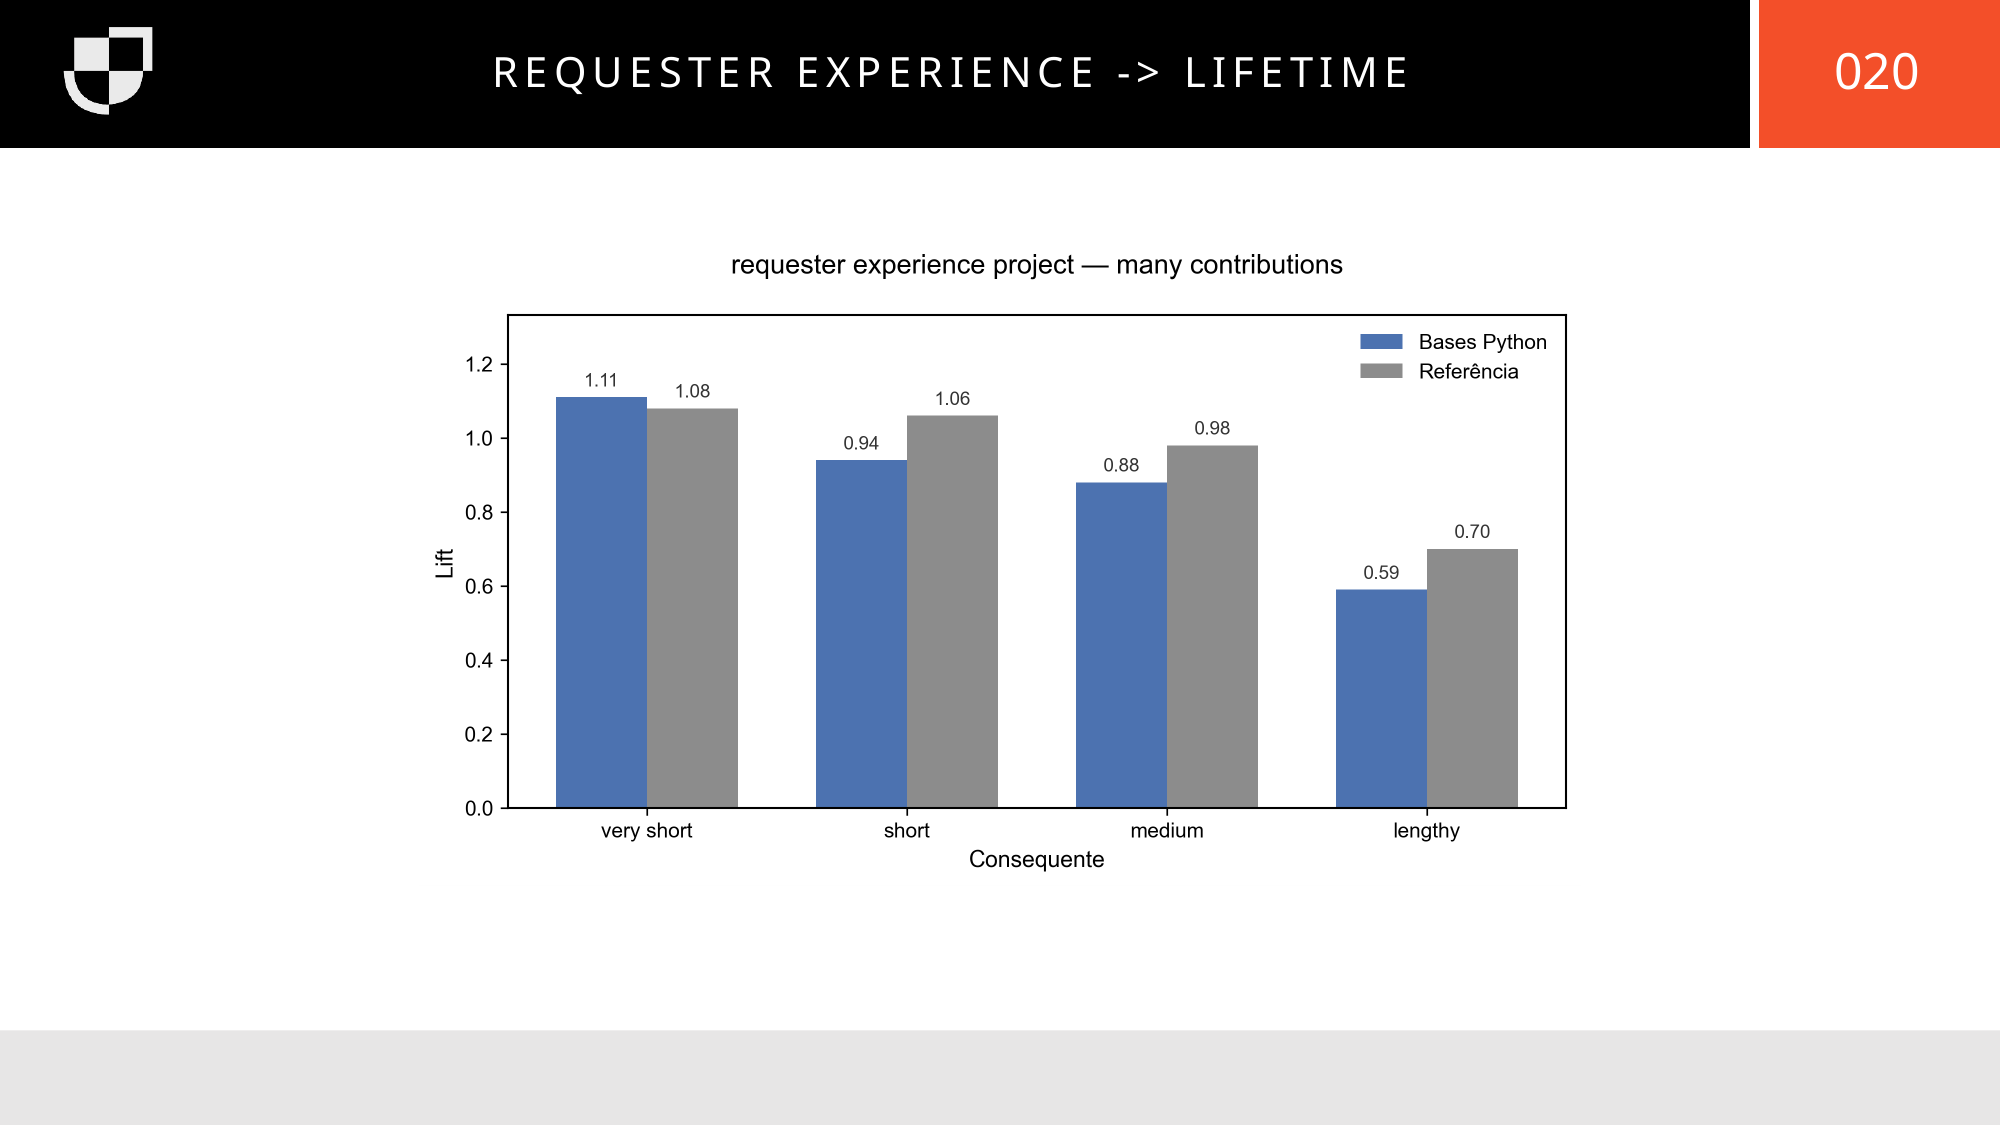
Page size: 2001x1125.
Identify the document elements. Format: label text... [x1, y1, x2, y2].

text_box [1753, 0, 2000, 149]
slide_number 020 [1816, 31, 1938, 116]
text_box [0, 1029, 2000, 1125]
picture [419, 239, 1581, 886]
text_box REQUESTER EXPERIENCE -> LIFETIME [477, 38, 1423, 104]
picture [62, 27, 153, 115]
text_box [0, 0, 1753, 149]
